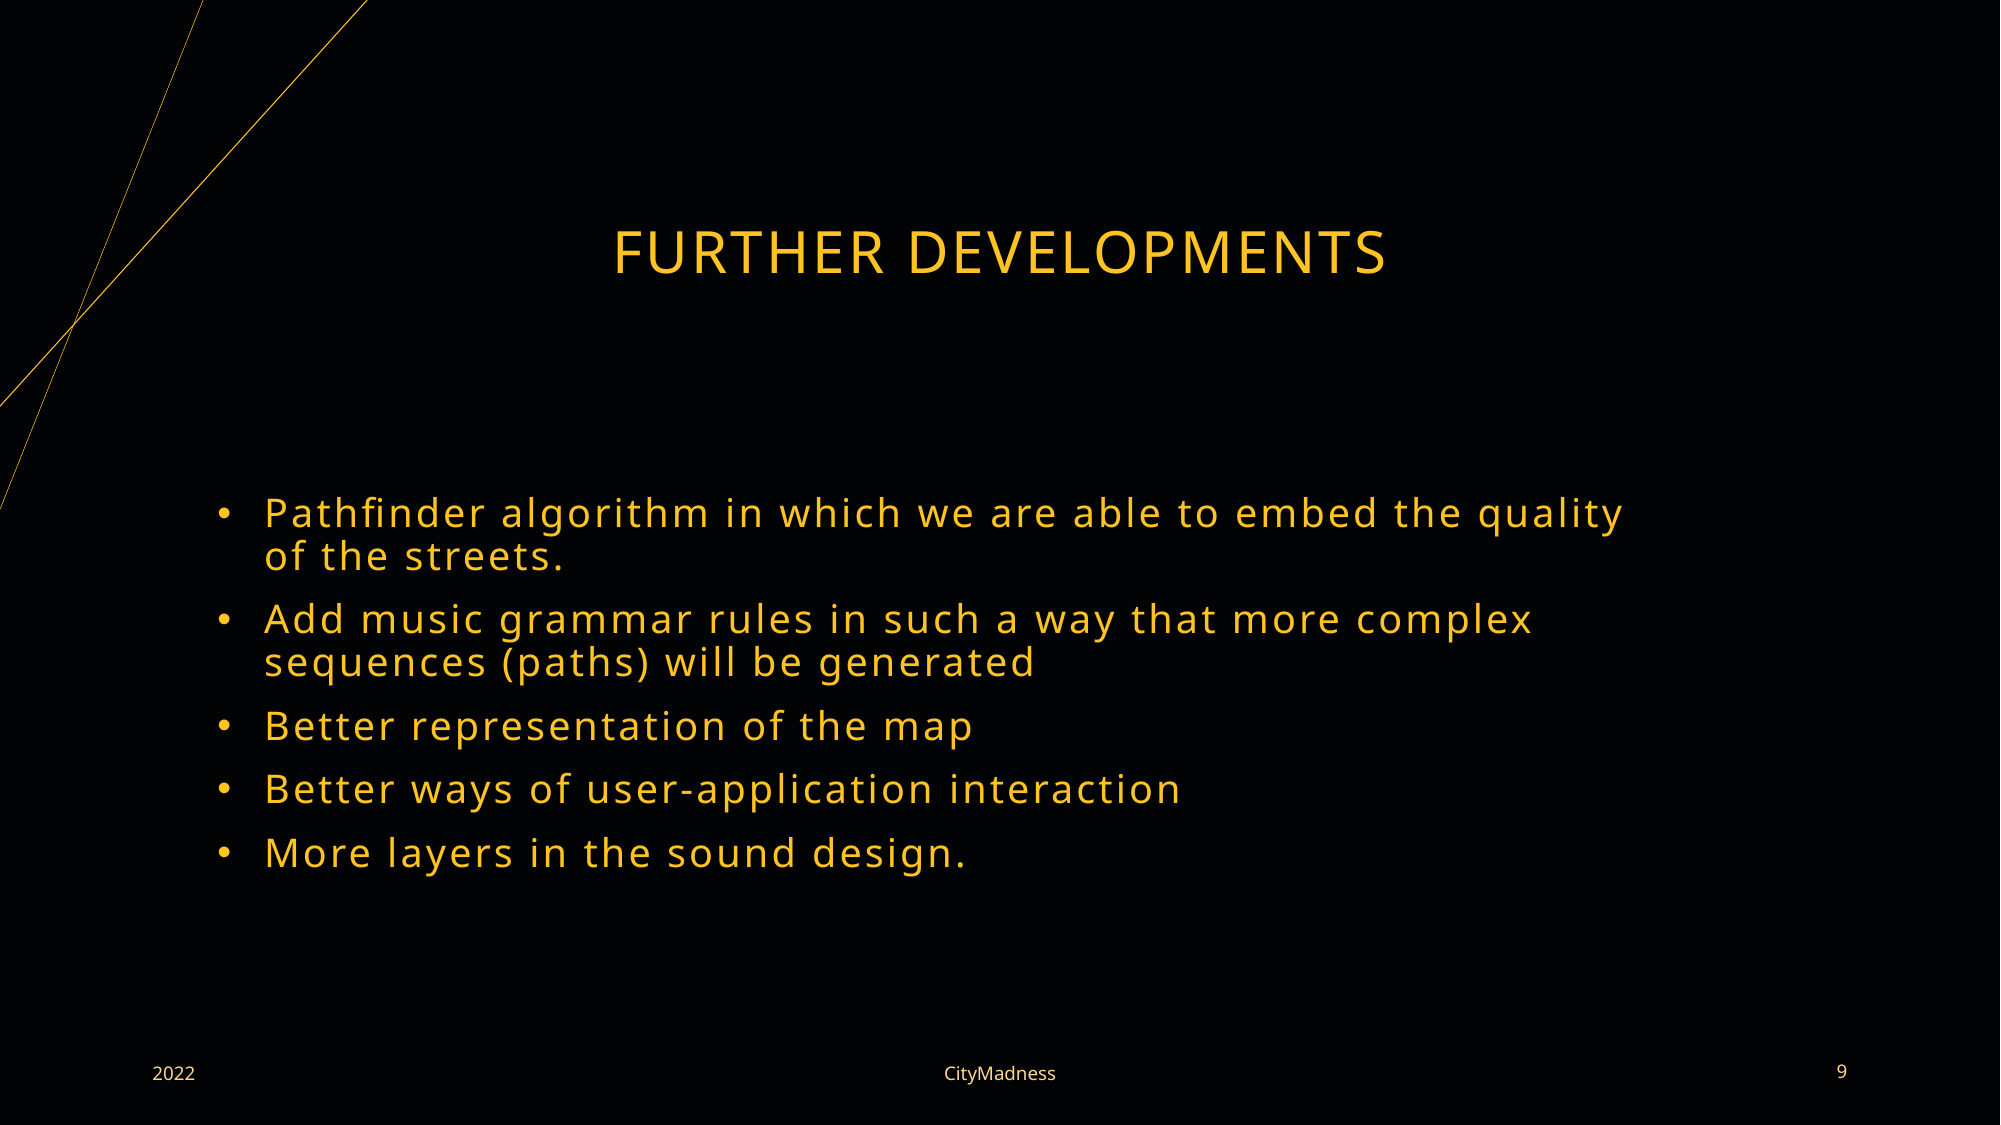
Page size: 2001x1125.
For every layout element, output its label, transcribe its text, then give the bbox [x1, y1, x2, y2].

slide_number 9 [1412, 1042, 1863, 1103]
title FURTHER DEVELOPMENTS [309, 146, 1691, 364]
footer CityMadness [662, 1042, 1338, 1103]
list Pathfinder algorithm in which we are able to embed the quality of the streets. Add music grammar rules in such a way that more complex sequences (paths) will be generated Better representation of the map Better ways of user-application interaction More layers in the sound design. [202, 391, 1668, 947]
slide_number 2022 [137, 1042, 588, 1103]
